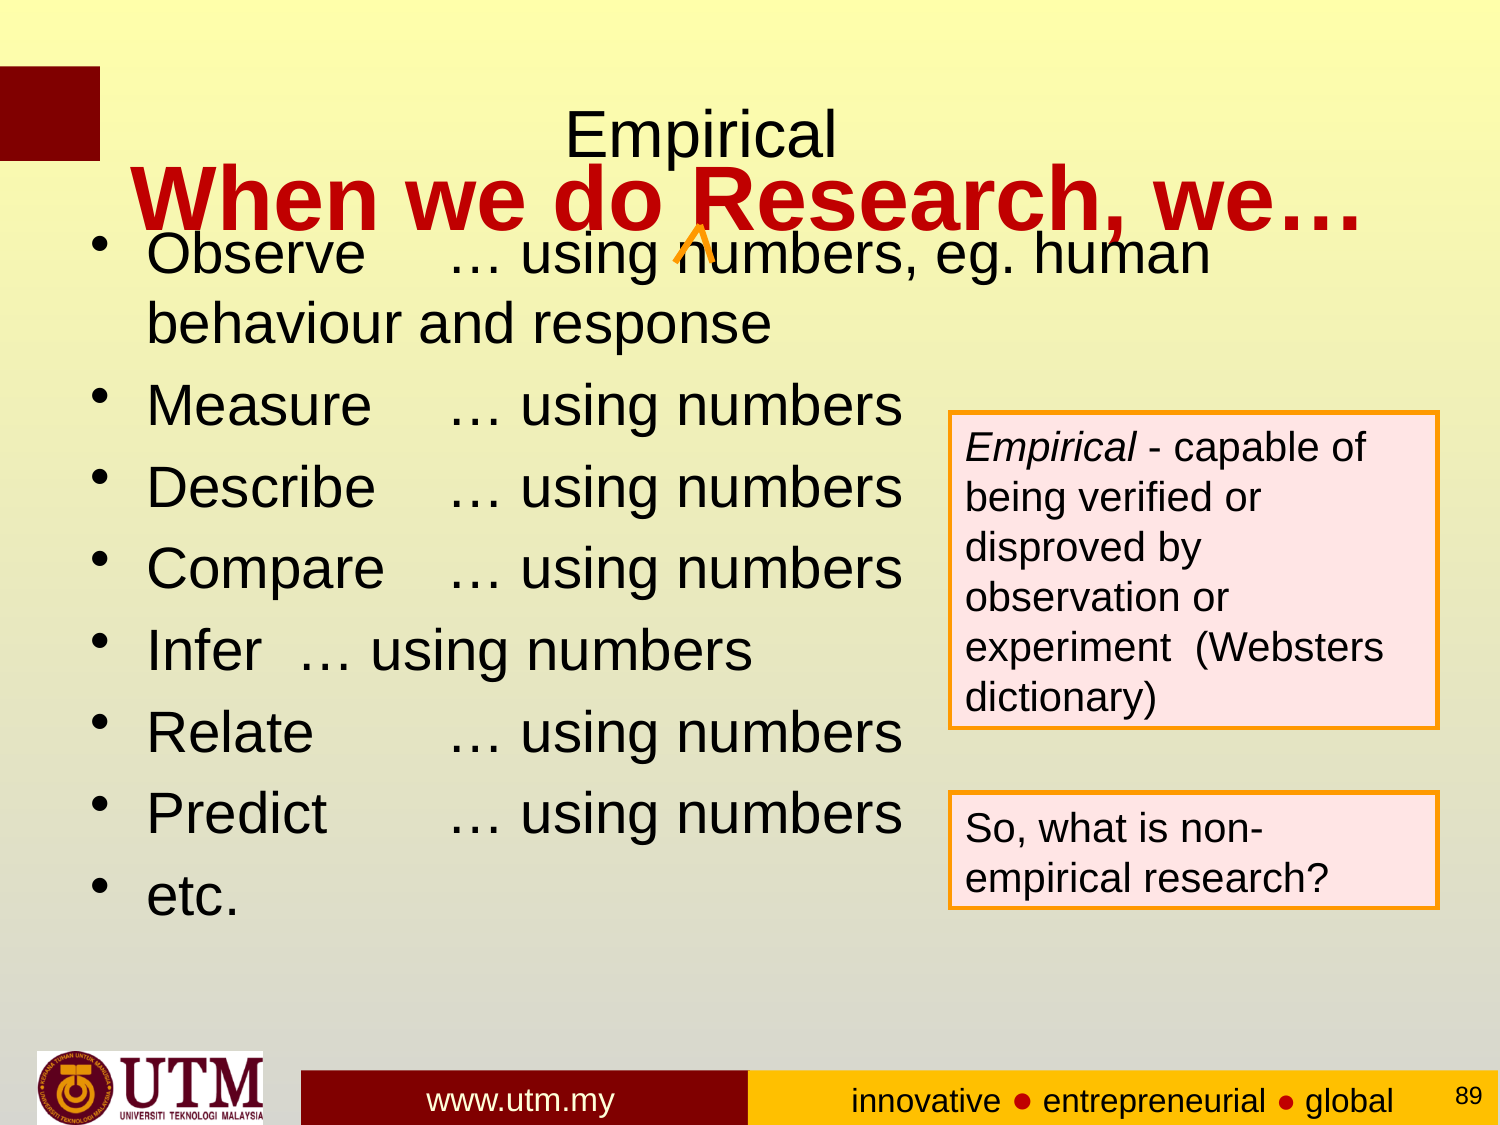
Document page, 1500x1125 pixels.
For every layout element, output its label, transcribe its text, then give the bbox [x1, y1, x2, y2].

text_box So, what is non-empirical research? [950, 792, 1438, 908]
list Observe … using numbers, eg. human behaviour and response Measure … using numbers Describe … using numbers Compare … using numbers Infer … using numbers Relate … using numbers Predict … using numbers etc. [74, 207, 1426, 1006]
text_box Empirical [549, 82, 925, 178]
title When we do Research, we… [112, 99, 1388, 207]
text_box Empirical - capable of being verified or disproved by observation or experiment (Websters dictionary) [950, 412, 1438, 728]
picture [37, 1051, 263, 1125]
